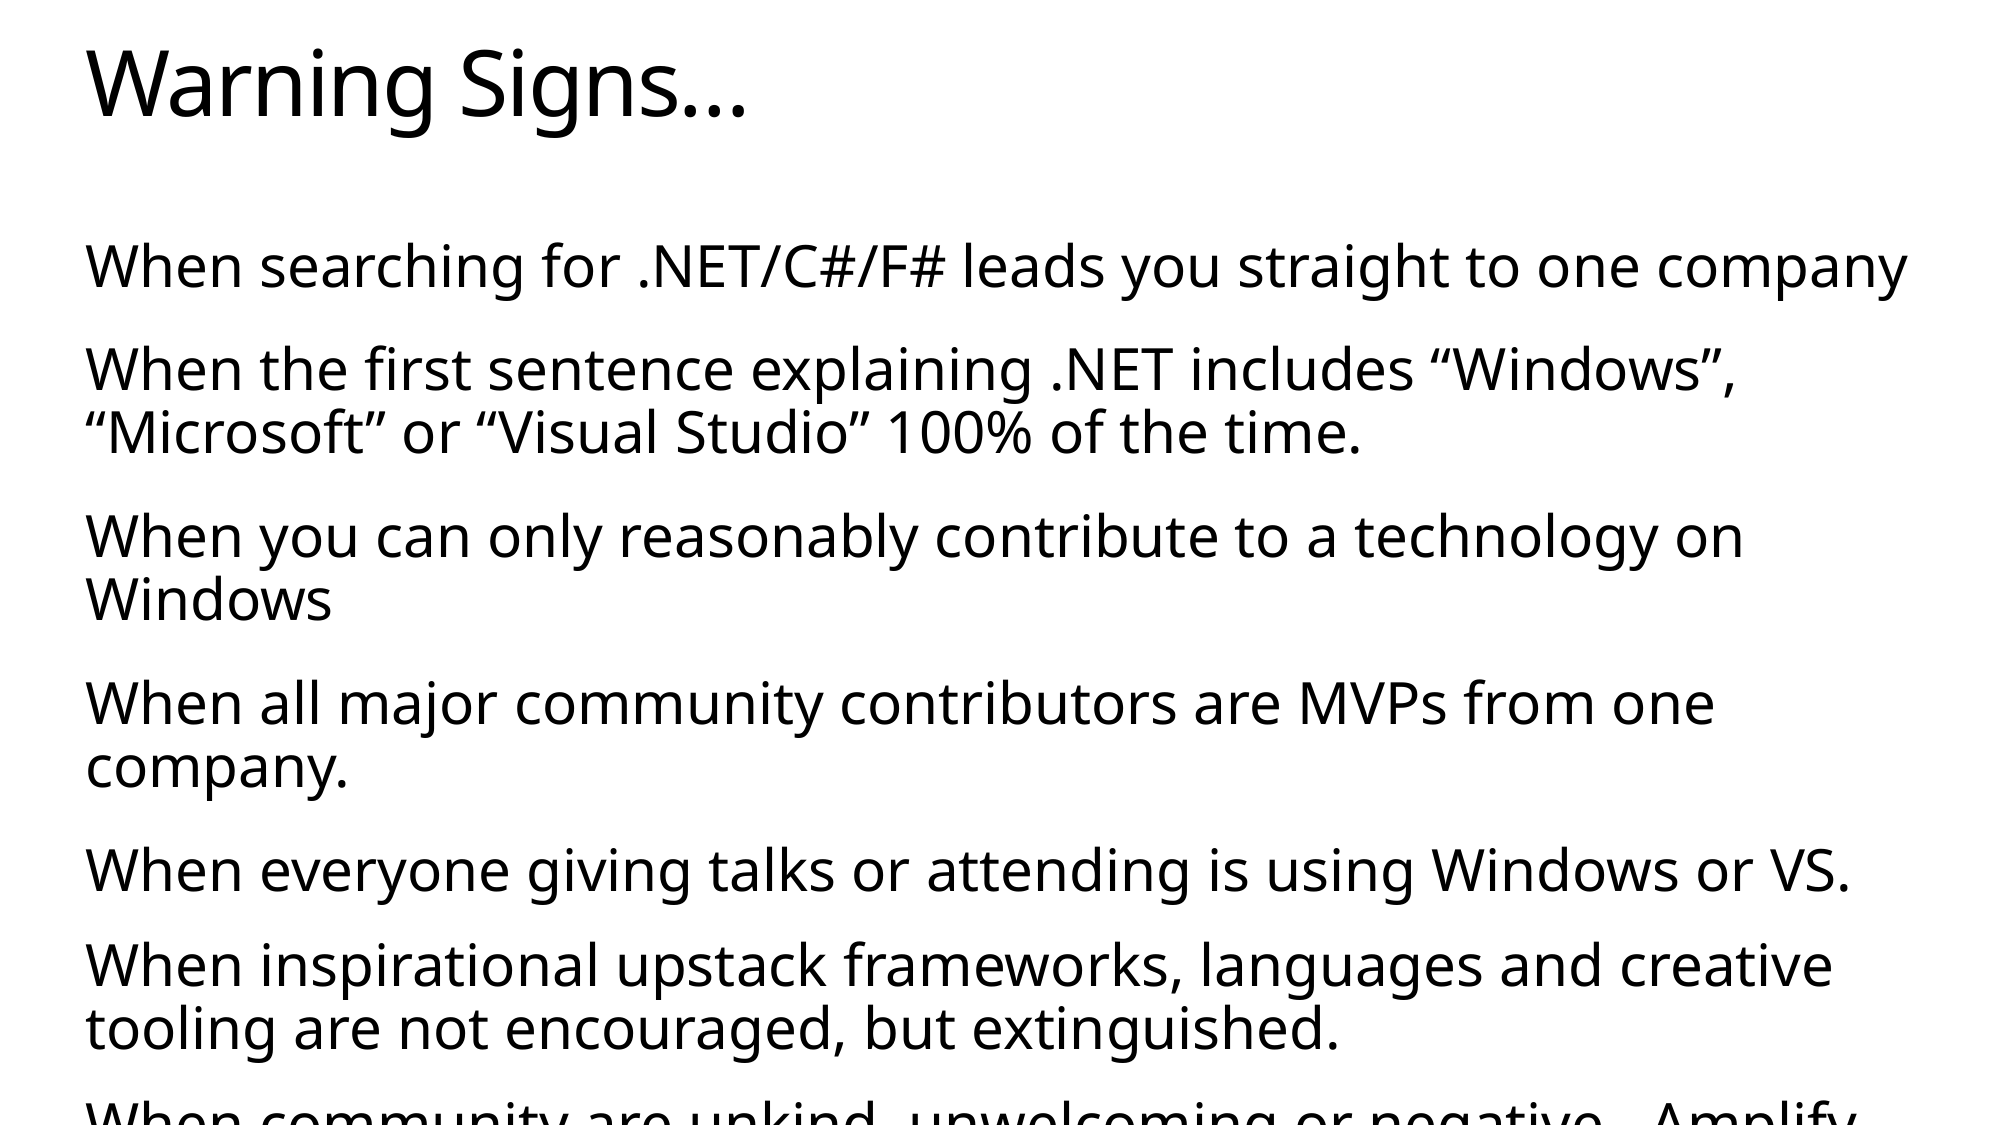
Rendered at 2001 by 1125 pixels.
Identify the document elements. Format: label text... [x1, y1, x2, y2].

title Warning Signs… [85, 37, 1915, 138]
list When searching for .NET/C#/F# leads you straight to one company When the first sentence explaining .NET includes “Windows”, “Microsoft” or “Visual Studio” 100% of the time. When you can only reasonably contribute to a technology on Windows When all major community contributors are MVPs from one company. When everyone giving talks or attending is using Windows or VS. When inspirational upstack frameworks, languages and creative tooling are not encouraged, but extinguished. When community are unkind, unwelcoming or negative. Amplify positivity. [85, 237, 1915, 1060]
